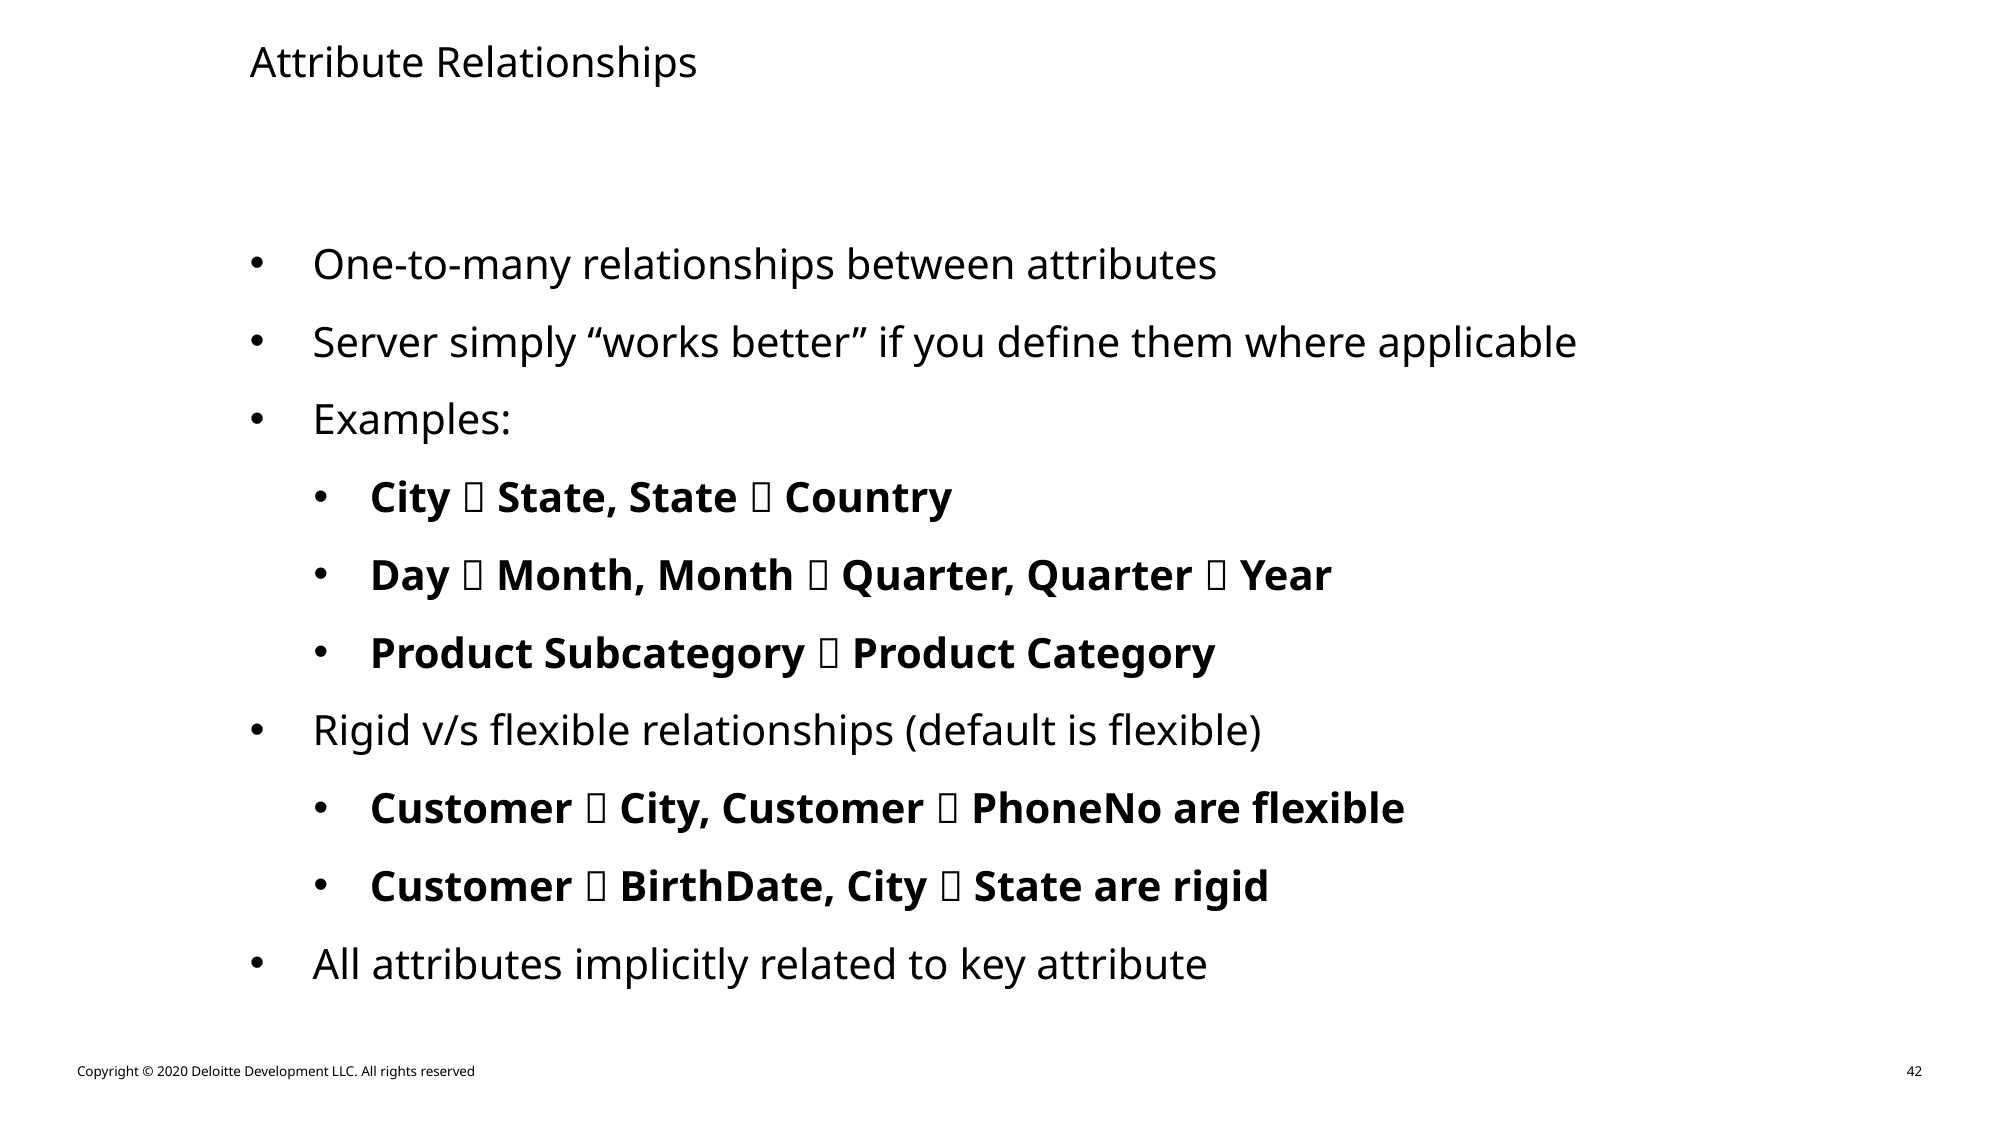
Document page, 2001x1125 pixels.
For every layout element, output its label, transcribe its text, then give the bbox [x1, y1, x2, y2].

title Attribute Relationships [249, 36, 1600, 160]
list One-to-many relationships between attributes Server simply “works better” if you define them where applicable Examples: City  State, State  Country Day  Month, Month  Quarter, Quarter  Year Product Subcategory  Product Category Rigid v/s flexible relationships (default is flexible) Customer  City, Customer  PhoneNo are flexible Customer  BirthDate, City  State are rigid All attributes implicitly related to key attribute [249, 237, 1750, 1083]
